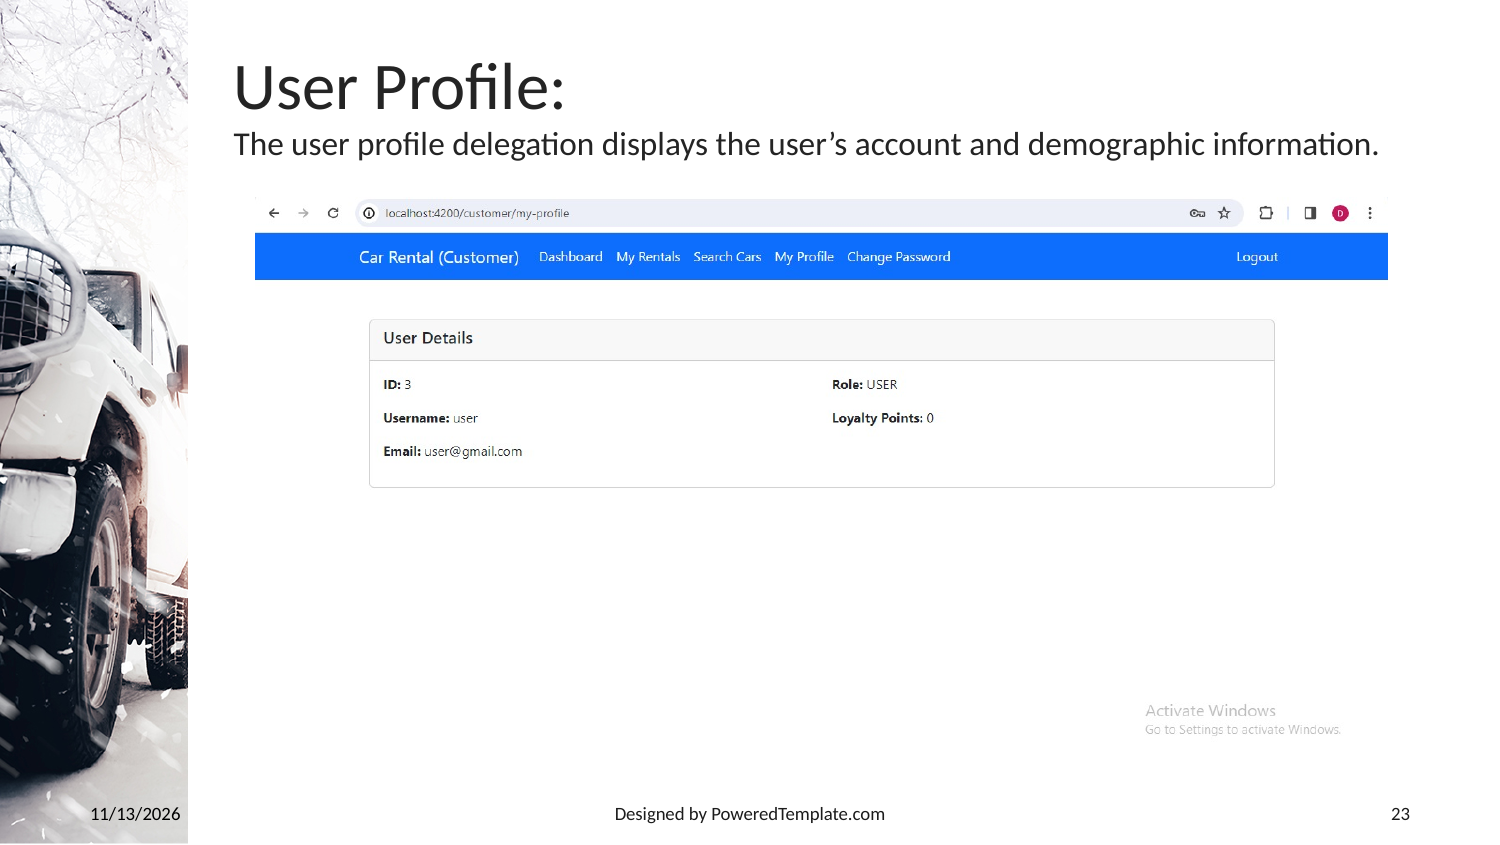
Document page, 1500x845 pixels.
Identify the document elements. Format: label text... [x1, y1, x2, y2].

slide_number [75, 794, 425, 828]
picture [0, 0, 1500, 844]
footer Designed by PoweredTemplate.com [512, 794, 988, 828]
slide_number 23 [1074, 794, 1425, 828]
title User Profile: The user profile delegation displays the user’s account and demographic information. [218, 32, 1423, 173]
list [255, 197, 1388, 755]
